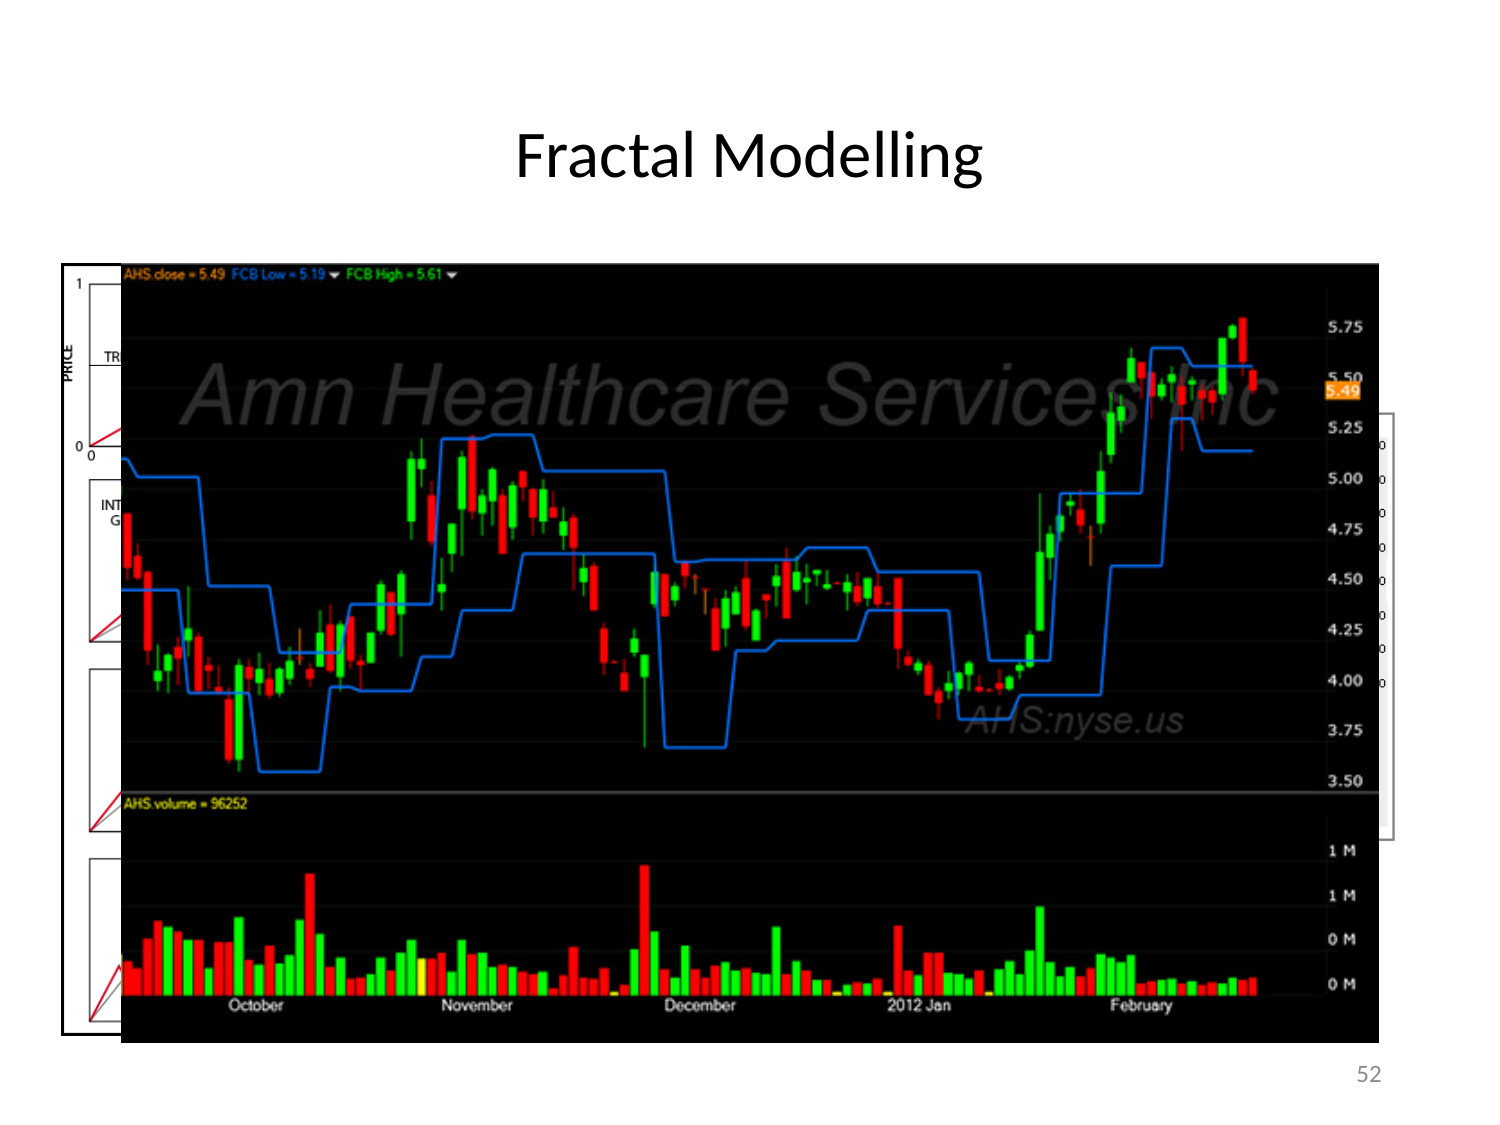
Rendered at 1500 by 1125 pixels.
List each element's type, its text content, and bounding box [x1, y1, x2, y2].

picture [60, 263, 1402, 1043]
text_box Fractal Modelling [103, 59, 1397, 241]
text_box <number> [1059, 1042, 1397, 1103]
